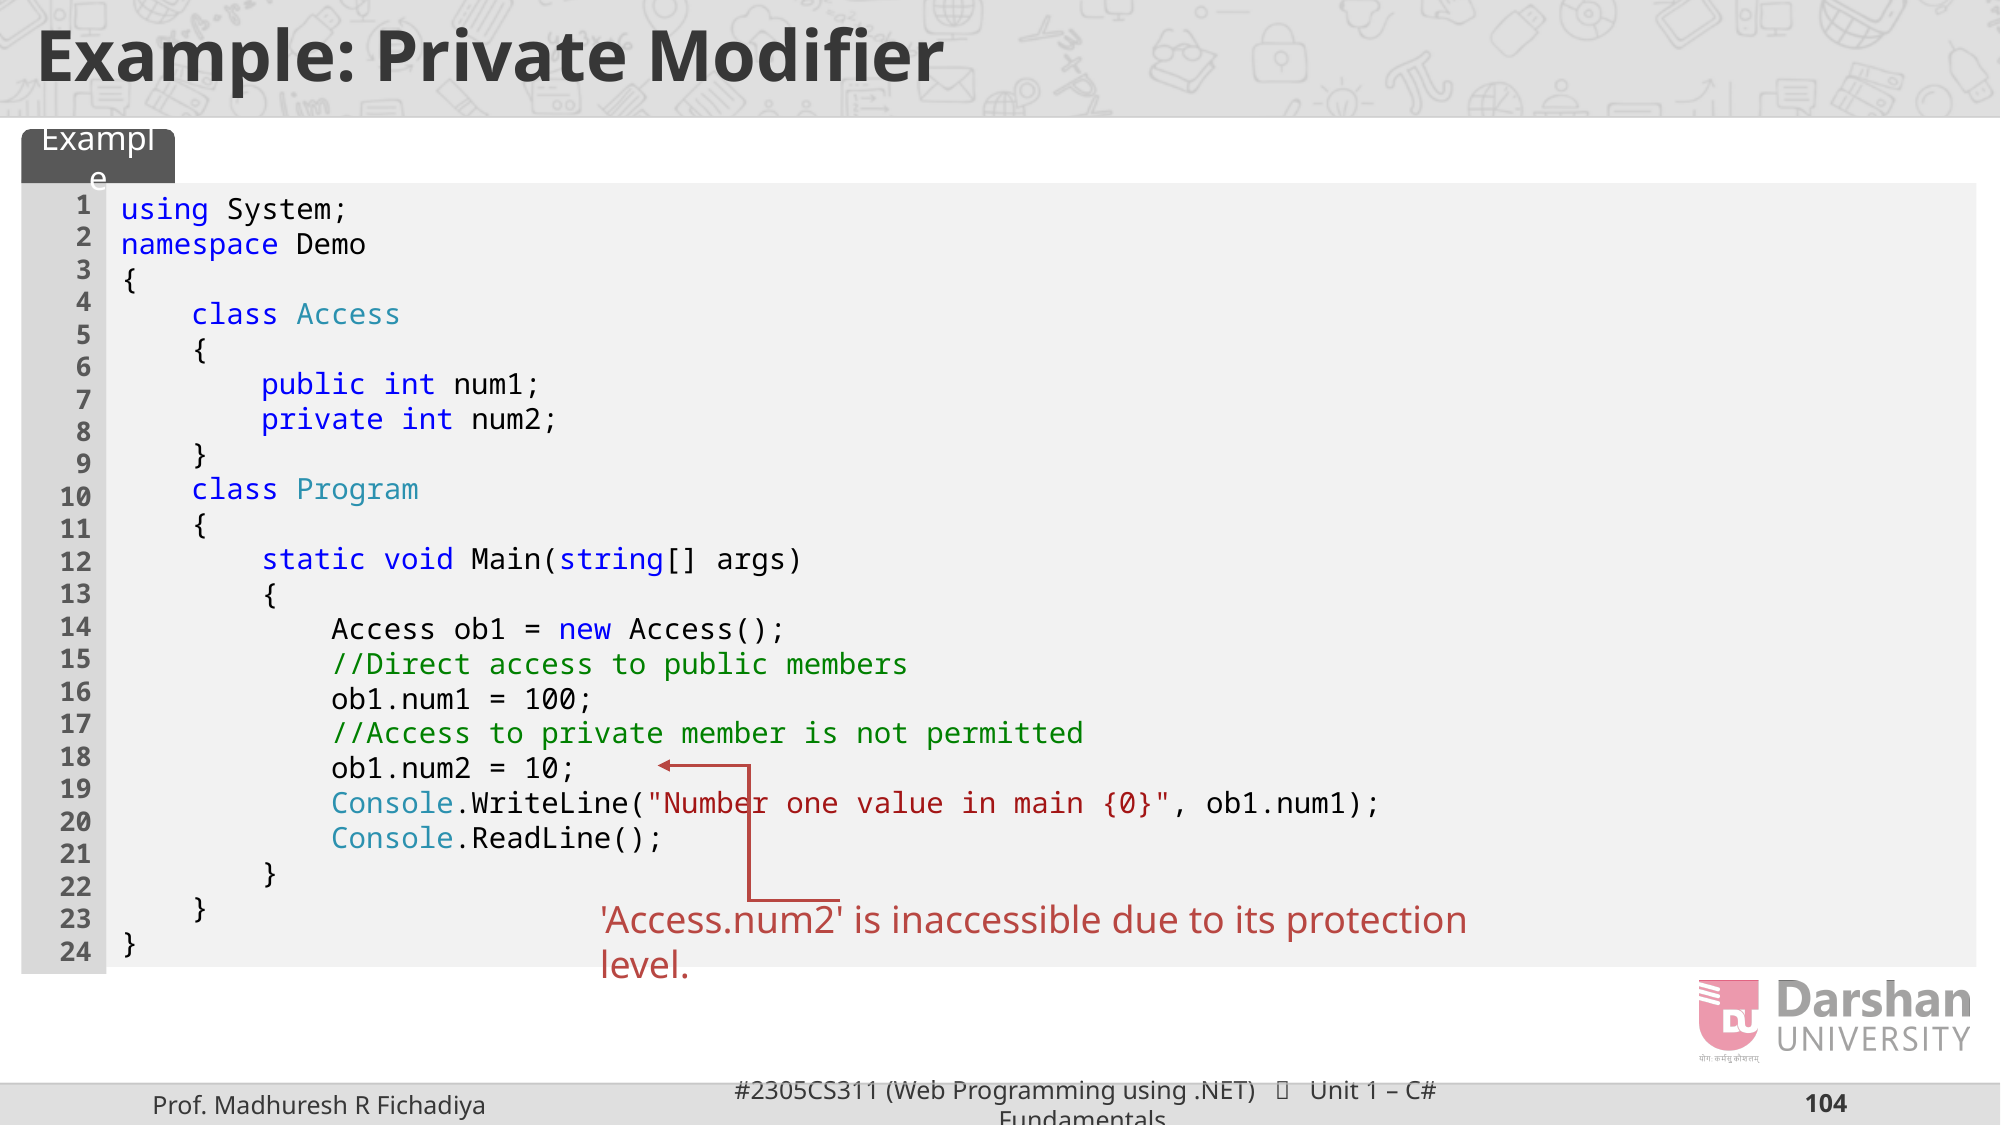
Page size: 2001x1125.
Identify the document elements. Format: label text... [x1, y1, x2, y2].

text_box using System; namespace Demo { class Access { public int num1; private int num2; } class Program { static void Main(string[] args) { Access ob1 = new Access(); //Direct access to public members ob1.num1 = 100; //Access to private member is not permitted ob1.num2 = 10; Console.WriteLine("Number one value in main {0}", ob1.num1); Console.ReadLine(); } } } [107, 183, 1977, 967]
title Example: Private Modifier [0, 0, 2000, 117]
text_box 'Access.num2' is inaccessible due to its protection level. [585, 888, 1498, 993]
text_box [1699, 980, 1970, 1063]
text_box 1 2 3 4 5 6 7 8 9 10 11 12 13 14 15 16 17 18 19 20 21 22 23 24 [21, 185, 107, 974]
text_box Example [20, 128, 177, 185]
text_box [657, 765, 841, 901]
